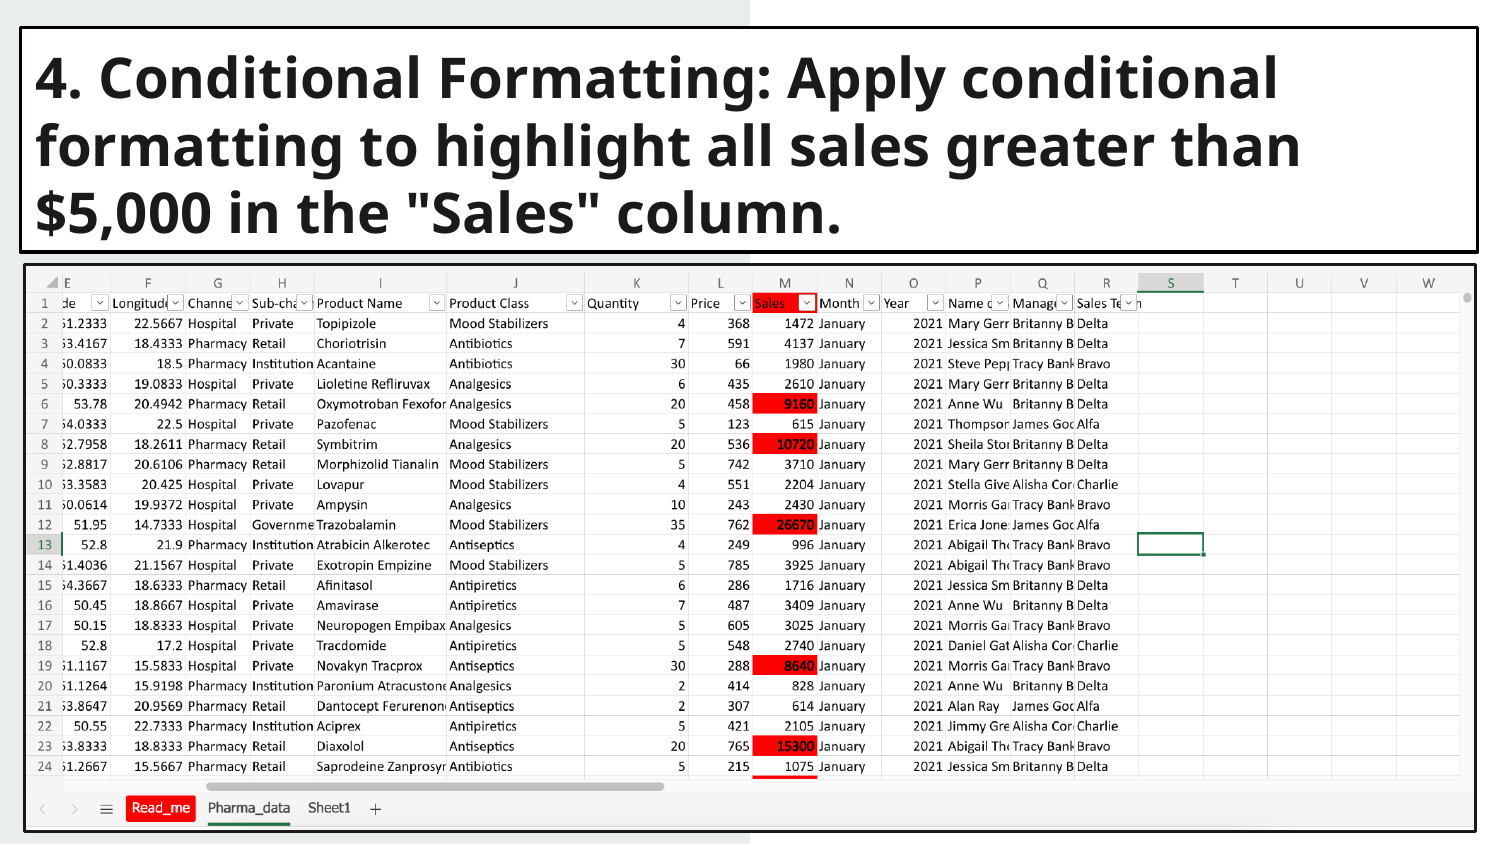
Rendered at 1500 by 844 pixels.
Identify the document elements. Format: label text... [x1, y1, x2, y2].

picture [25, 265, 1475, 831]
title 4. Conditional Formatting: Apply conditional formatting to highlight all sales greater than $5,000 in the "Sales" column. [20, 27, 1478, 253]
